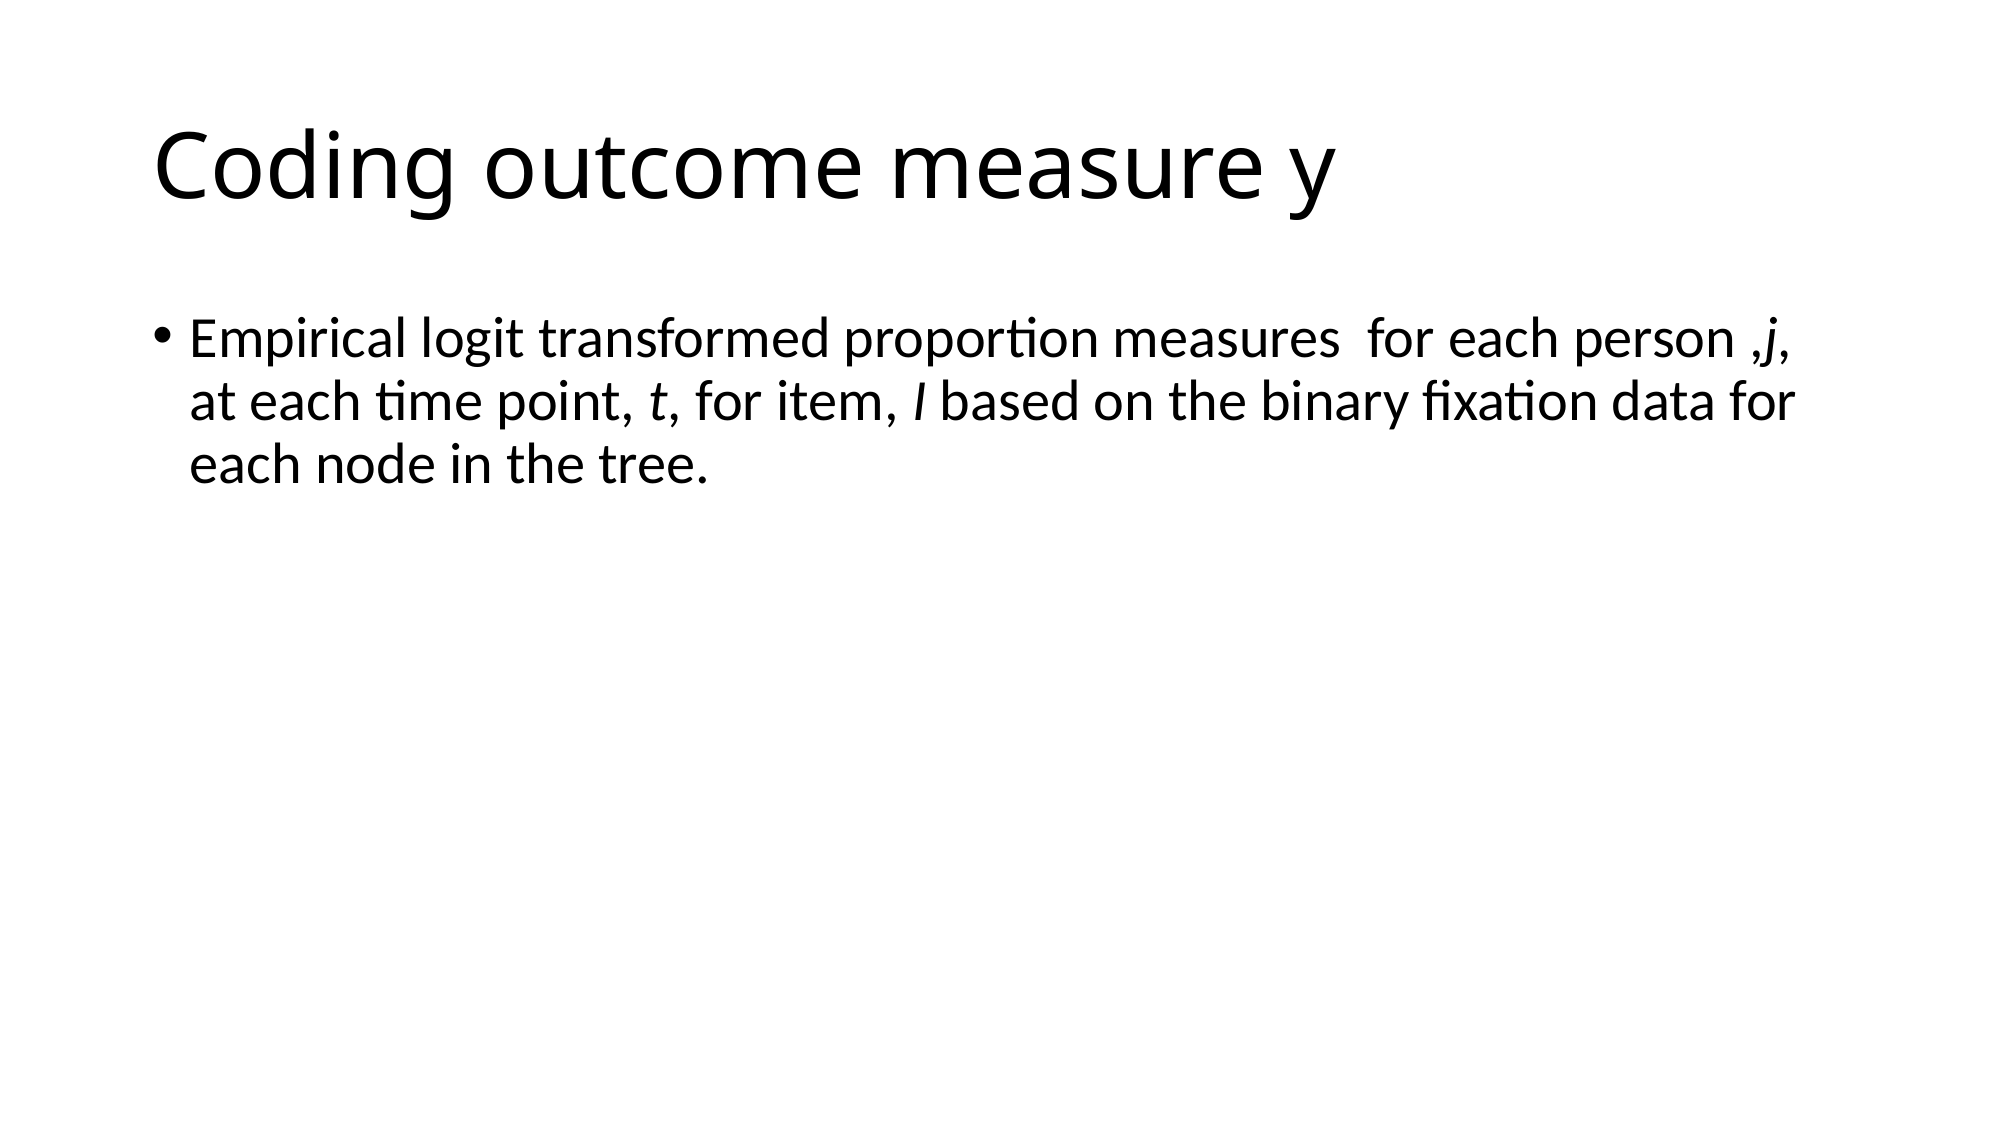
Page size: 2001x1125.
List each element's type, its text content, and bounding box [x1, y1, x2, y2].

title Coding outcome measure y [137, 59, 1863, 278]
